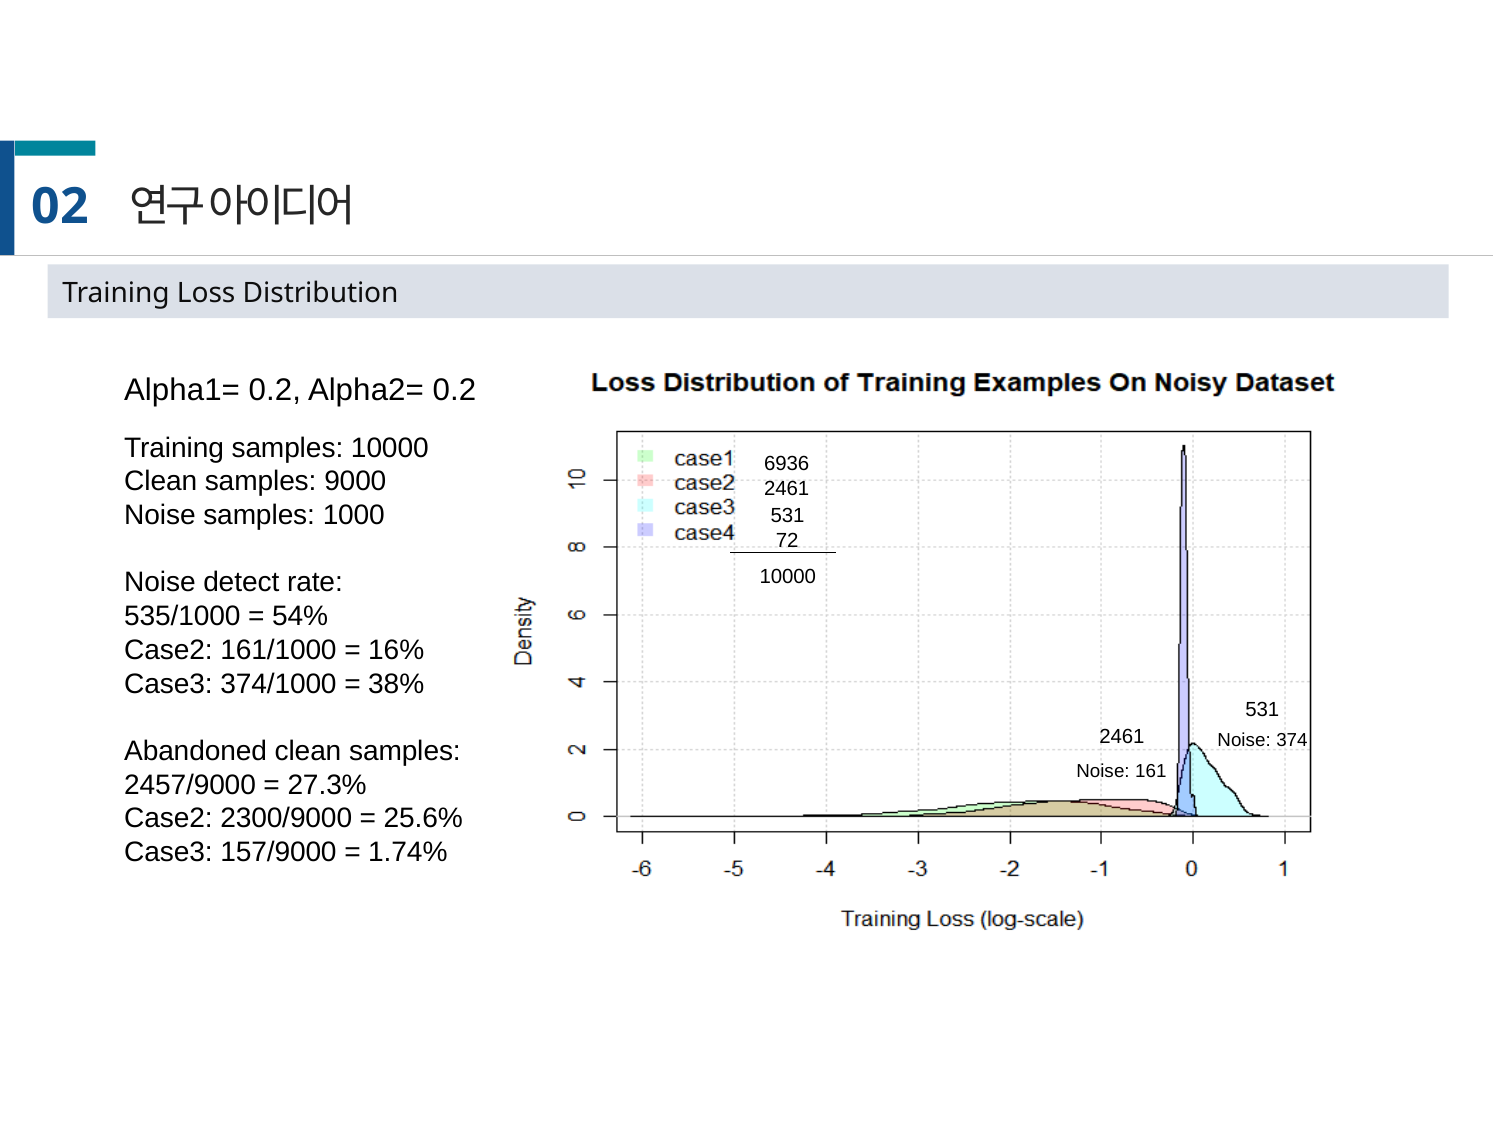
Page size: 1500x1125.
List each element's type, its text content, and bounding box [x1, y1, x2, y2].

text_box Alpha1= 0.2, Alpha2= 0.2 [109, 361, 500, 414]
text_box Training samples: 10000 Clean samples: 9000 Noise samples: 1000 Noise detect rate: 535/1000 = 54% Case2: 161/1000 = 16% Case3: 374/1000 = 38% Abandoned clean samples: 2457/9000 = 27.3% Case2: 2300/9000 = 25.6% Case3: 157/9000 = 1.74% [109, 421, 500, 943]
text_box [506, 354, 1388, 954]
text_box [0, 140, 1493, 263]
text_box Training Loss Distribution [47, 263, 1450, 319]
